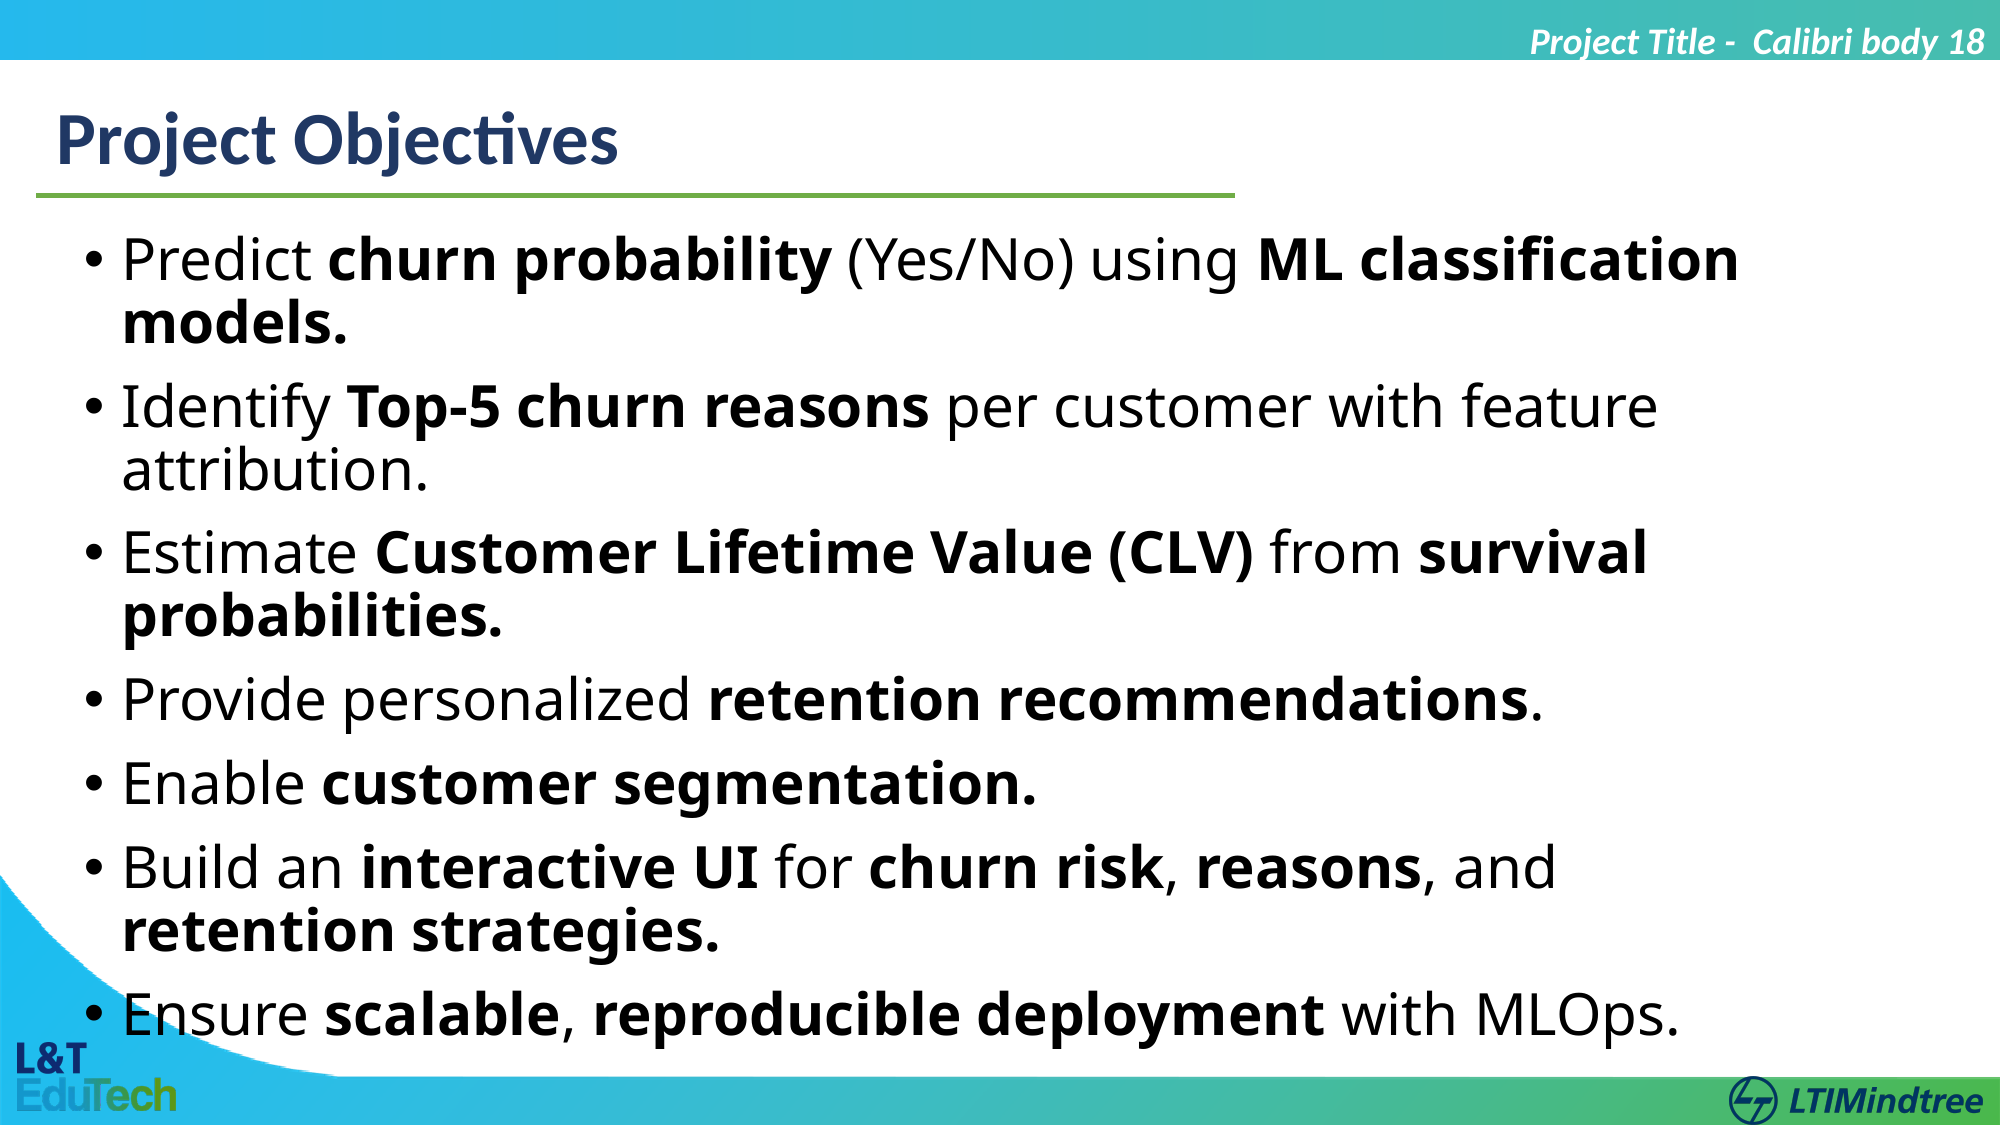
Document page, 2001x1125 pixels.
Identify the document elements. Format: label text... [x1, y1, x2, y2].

picture [0, 875, 2000, 1125]
text_box Project Objectives [41, 82, 1785, 188]
text_box Project Title - Calibri body 18 [999, 9, 2000, 114]
list Predict churn probability (Yes/No) using ML classification models. Identify Top-5 churn reasons per customer with feature attribution. Estimate Customer Lifetime Value (CLV) from survival probabilities. Provide personalized retention recommendations. Enable customer segmentation. Build an interactive UI for churn risk, reasons, and retention strategies. Ensure scalable, reproducible deployment with MLOps. [69, 222, 1812, 903]
